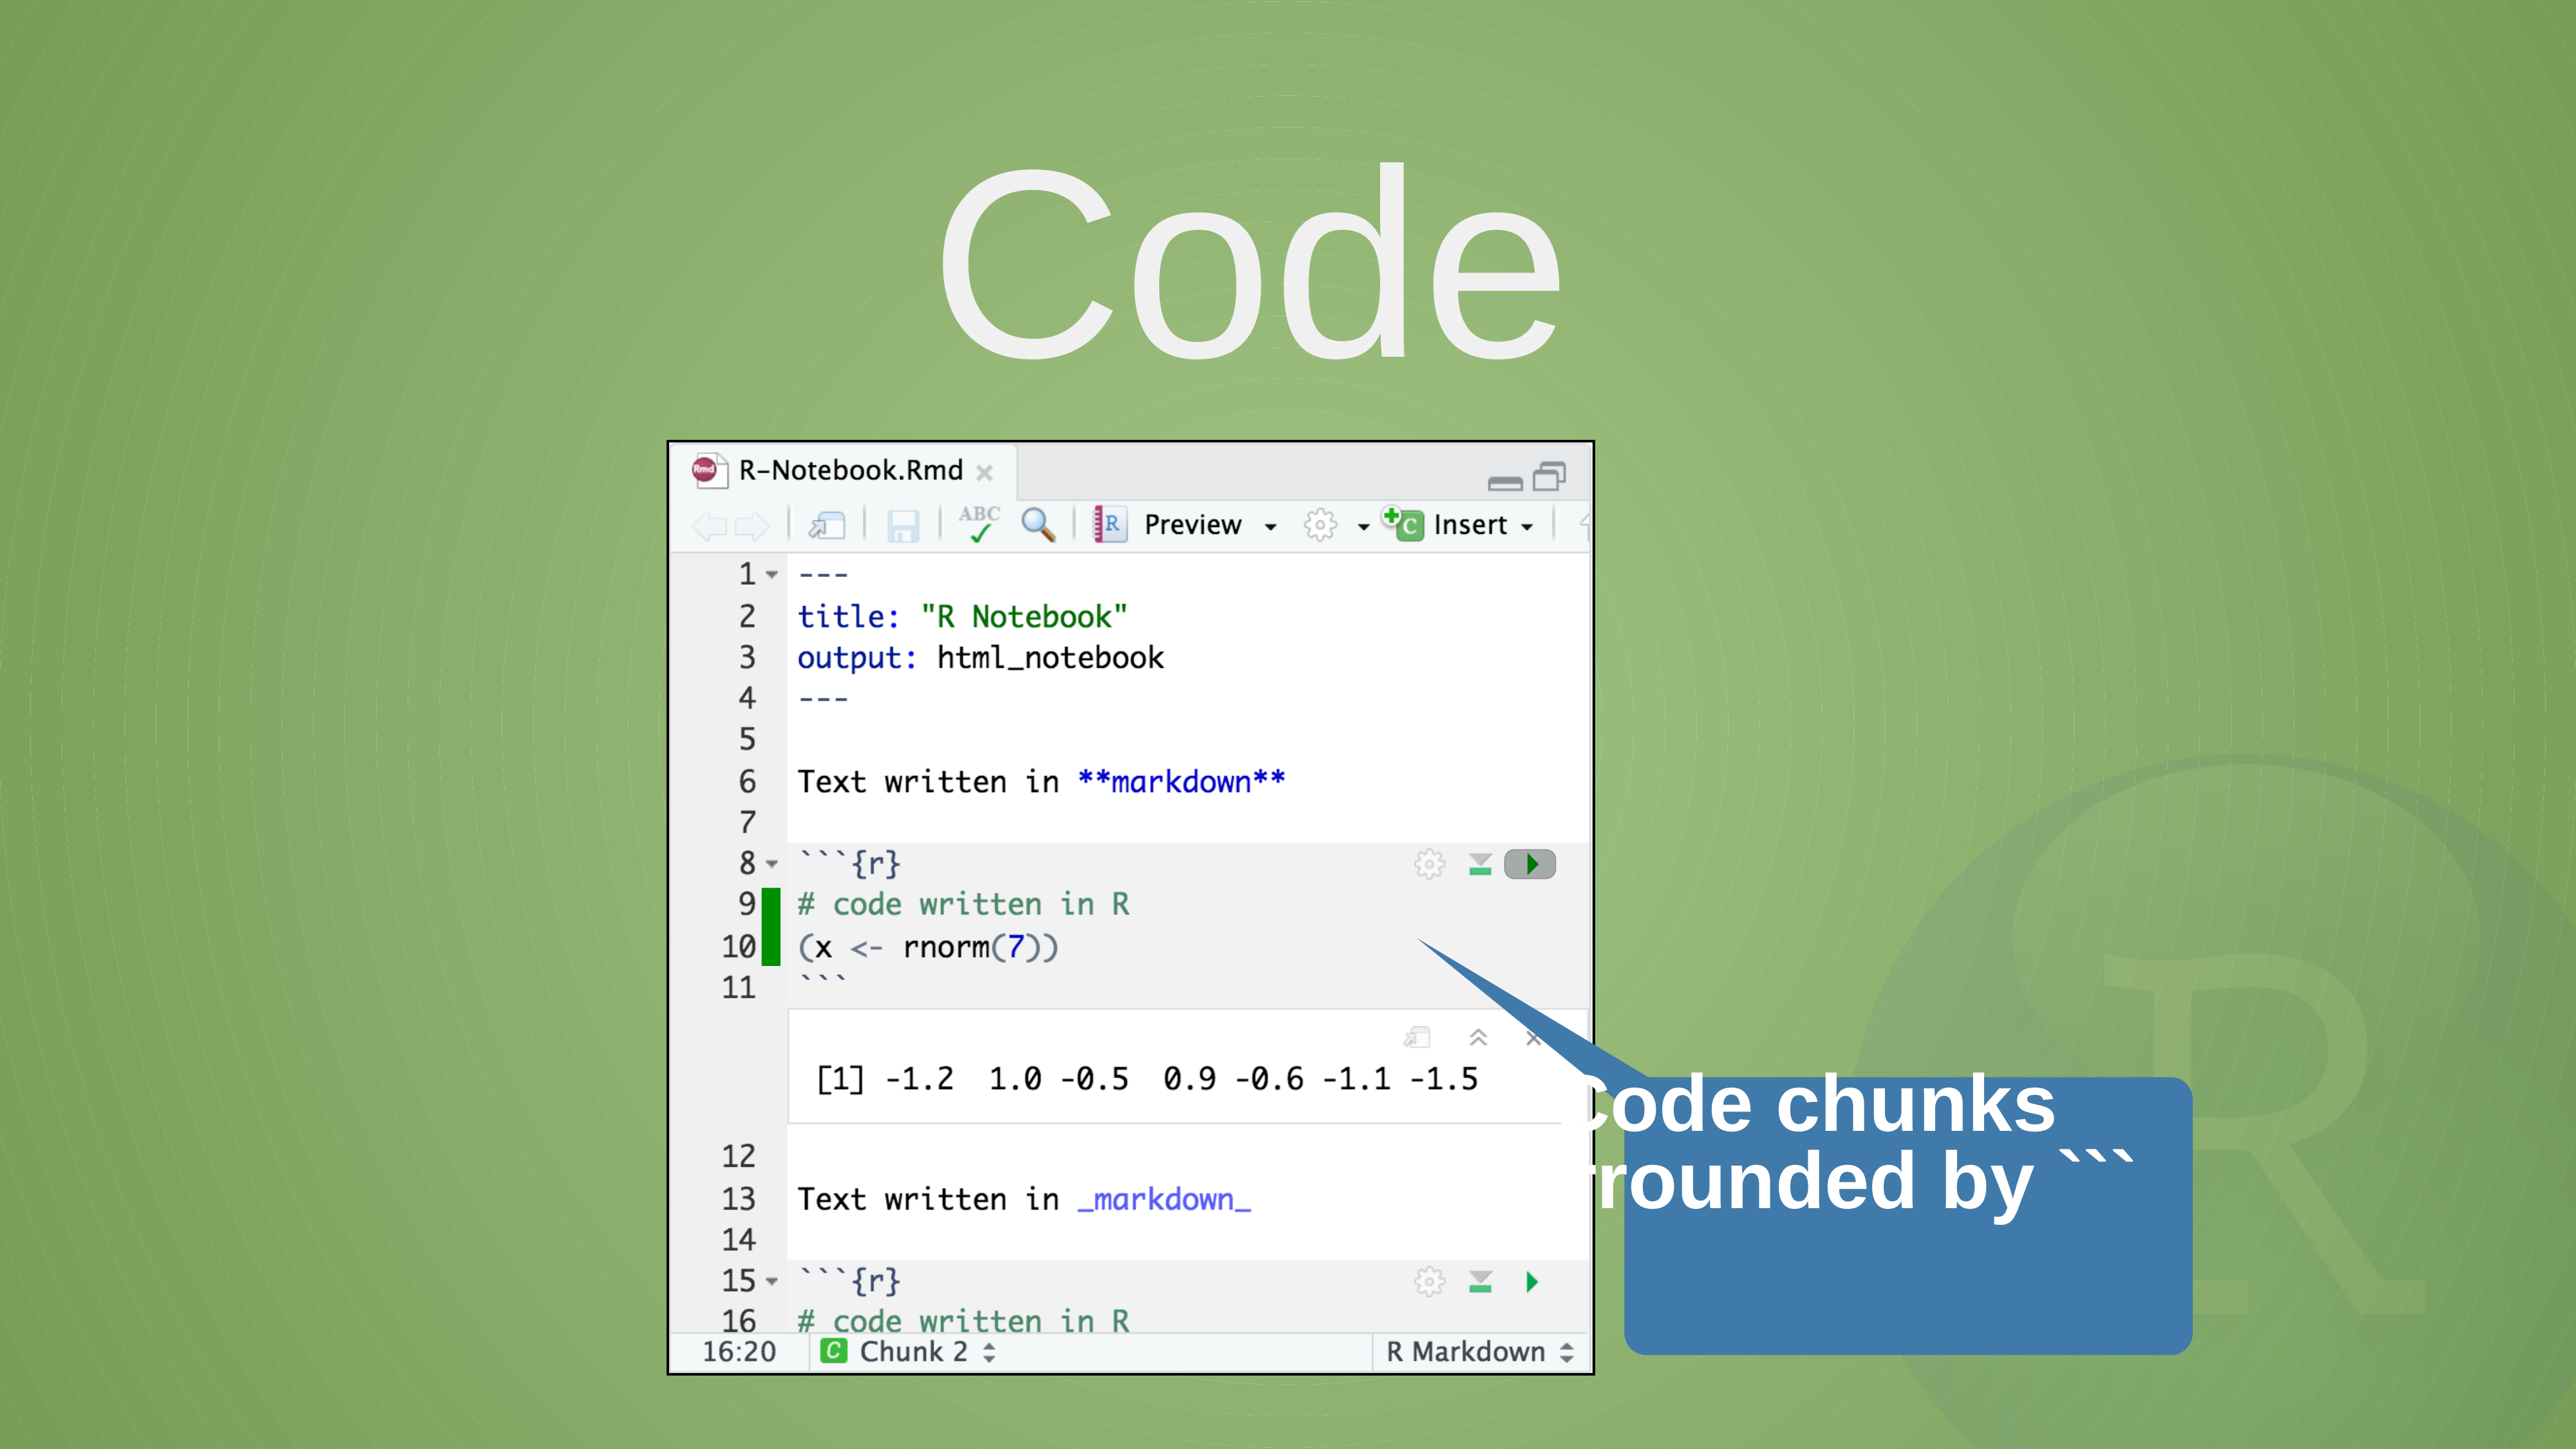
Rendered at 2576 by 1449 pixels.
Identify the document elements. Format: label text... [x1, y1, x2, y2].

text_box Code chunks surrounded by ``` [1593, 1043, 2193, 1356]
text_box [668, 442, 1593, 1373]
text_box Code [299, 83, 2277, 417]
